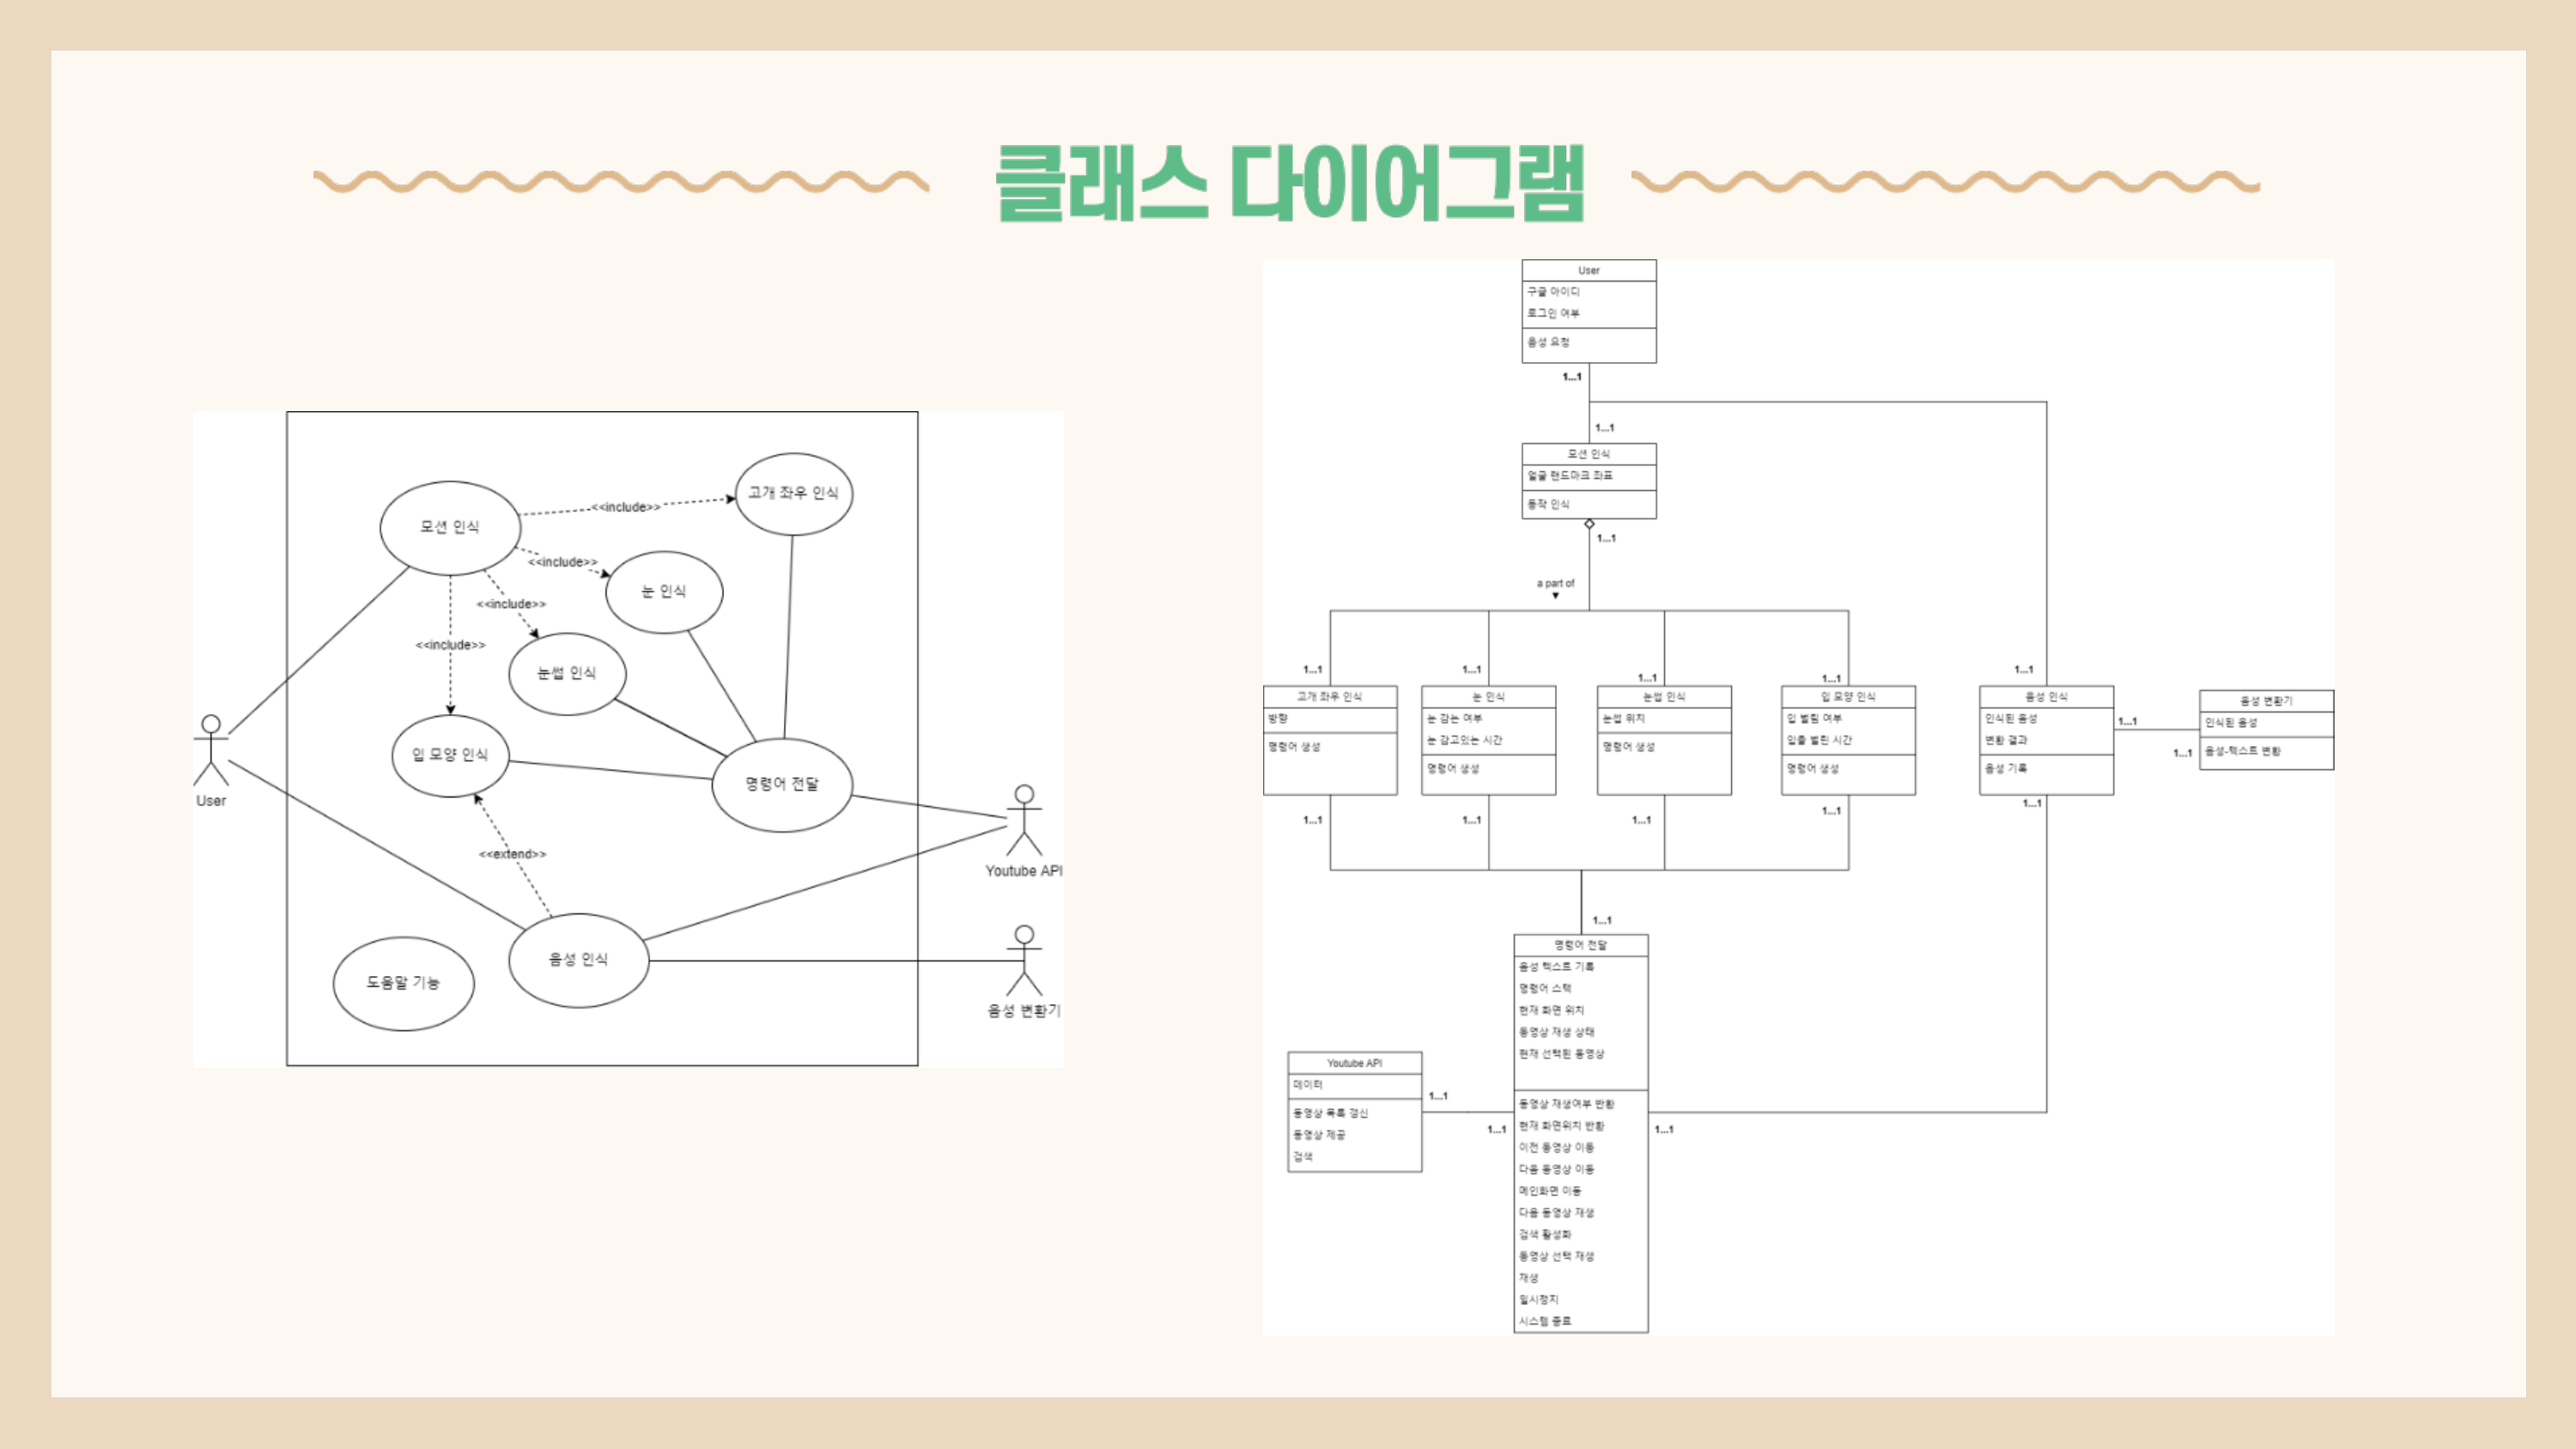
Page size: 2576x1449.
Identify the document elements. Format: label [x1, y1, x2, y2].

text_box [313, 170, 636, 195]
text_box [1631, 170, 2262, 195]
text_box [193, 411, 1064, 1068]
text_box [0, 0, 2576, 1449]
picture [641, 113, 1628, 276]
text_box [1262, 259, 2335, 1336]
